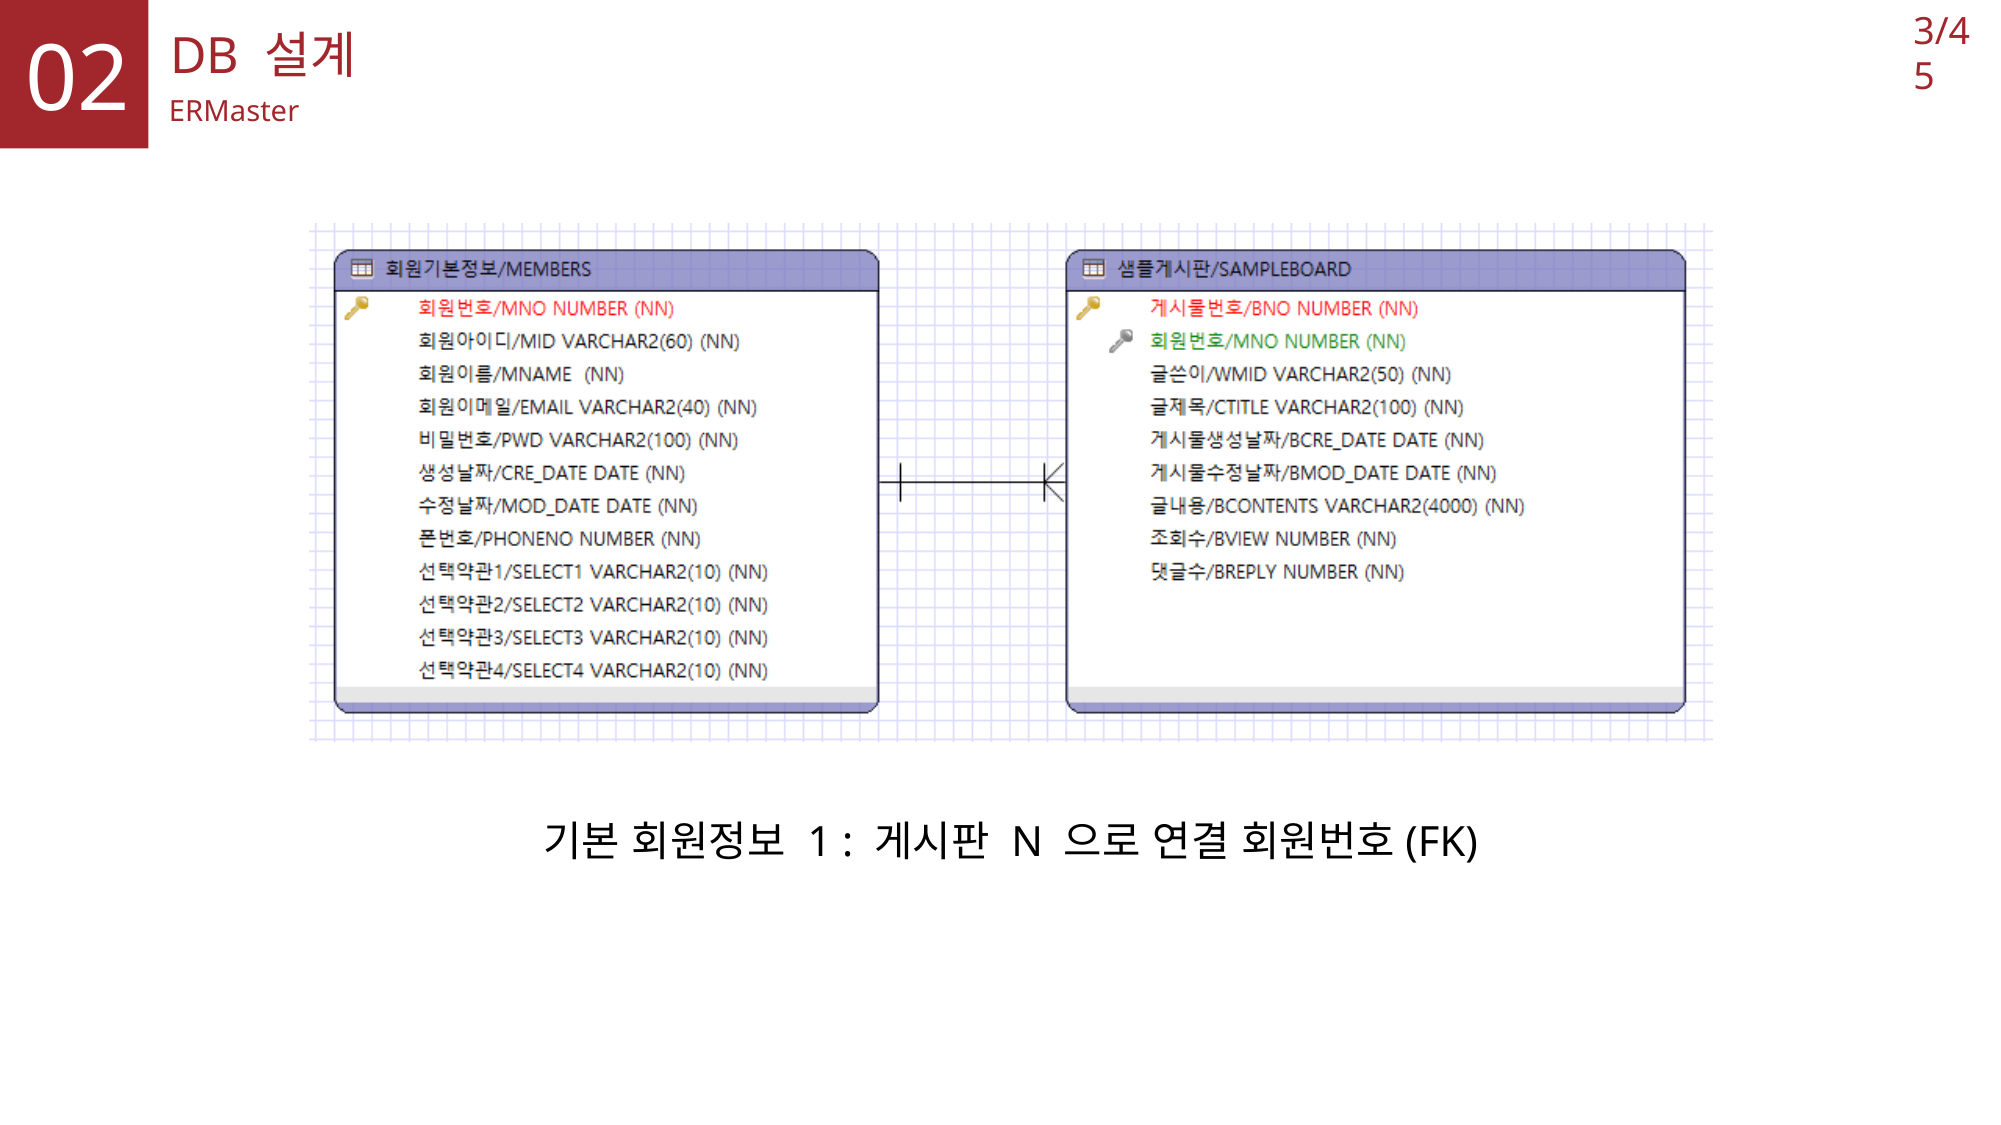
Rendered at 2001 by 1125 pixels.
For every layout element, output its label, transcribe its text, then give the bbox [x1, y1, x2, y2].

text_box 3/45 [1898, 0, 2000, 105]
text_box DB 설계 [155, 15, 371, 91]
text_box [0, 0, 149, 149]
text_box 기본 회원정보 1 : 게시판 N 으로 연결 회원번호(FK) [528, 757, 1493, 873]
text_box 02 [10, 11, 146, 136]
text_box ERMaster [154, 85, 315, 135]
picture [309, 223, 1713, 742]
